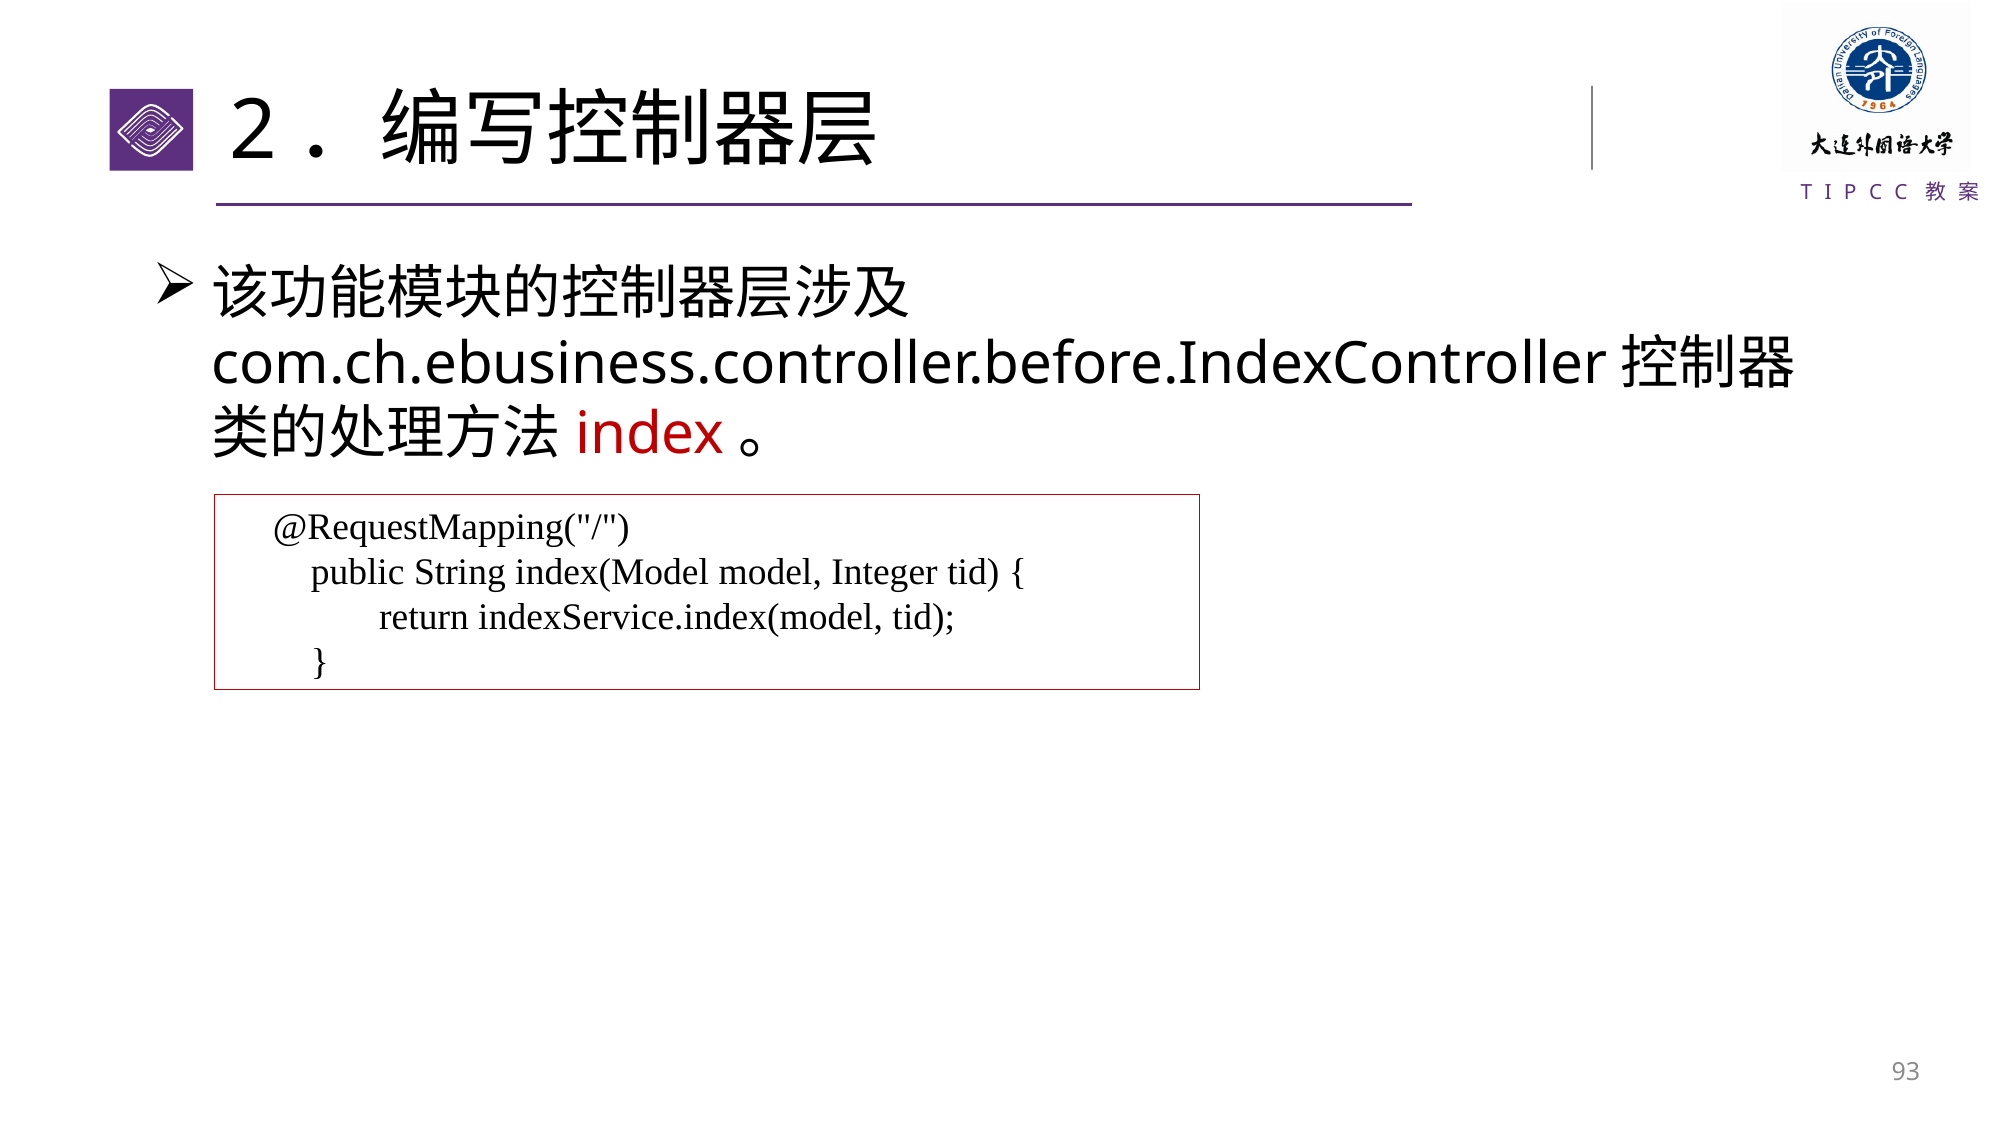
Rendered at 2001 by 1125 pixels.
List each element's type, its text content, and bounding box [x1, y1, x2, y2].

list 该功能模块的控制器层涉及com.ch.ebusiness.controller.before.IndexController控制器类的处理方法index。 [137, 247, 1863, 1001]
text_box @RequestMapping("/") public String index(Model model, Integer tid) { return indexService.index(model, tid); } [214, 494, 1200, 690]
slide_number 92 [1485, 1042, 1936, 1103]
picture [1782, 2, 1971, 172]
title 2．编写控制器层 [214, 59, 1564, 205]
